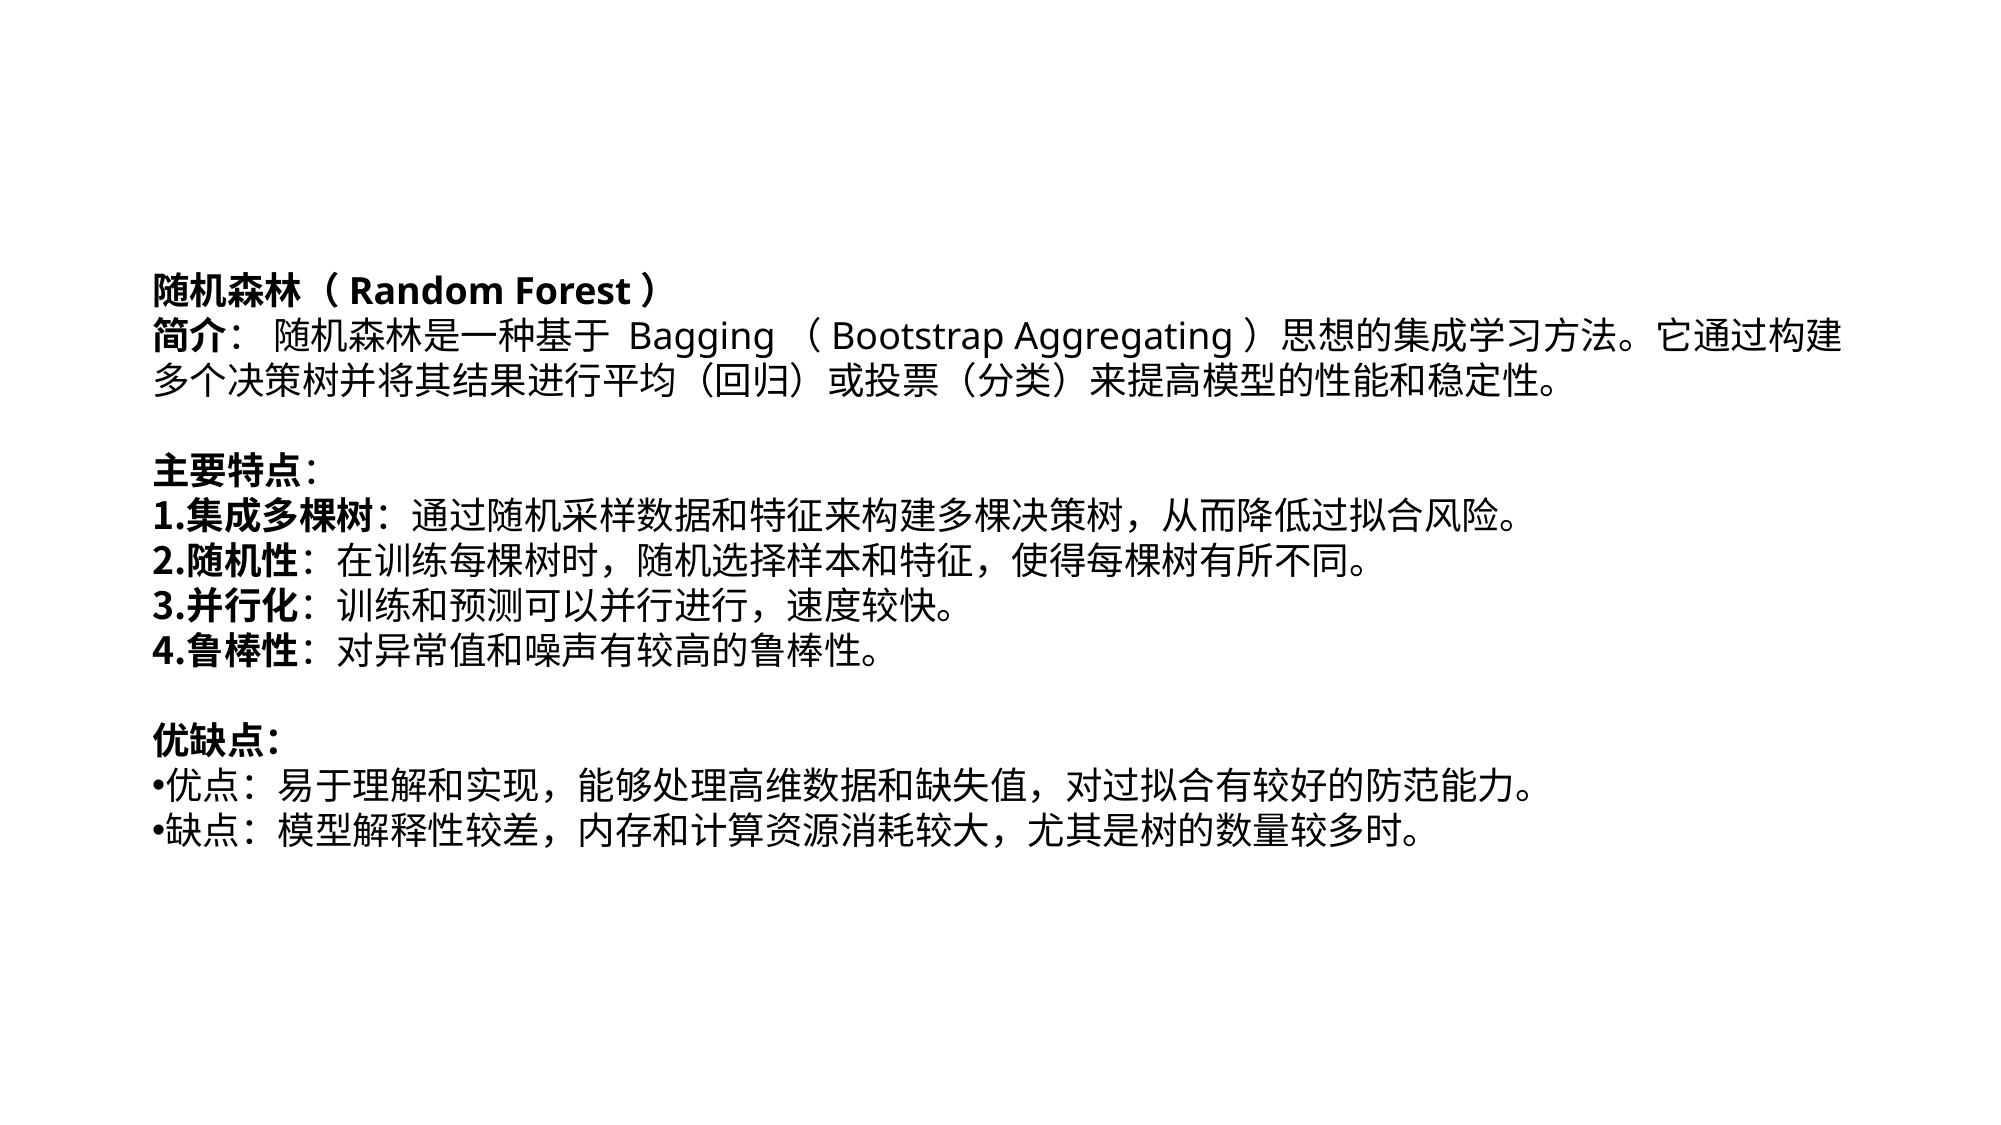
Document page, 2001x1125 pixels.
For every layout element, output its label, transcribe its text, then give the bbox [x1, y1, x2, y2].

text_box 随机森林（Random Forest） 简介： 随机森林是一种基于 Bagging（Bootstrap Aggregating）思想的集成学习方法。它通过构建多个决策树并将其结果进行平均（回归）或投票（分类）来提高模型的性能和稳定性。 主要特点： 集成多棵树：通过随机采样数据和特征来构建多棵决策树，从而降低过拟合风险。 随机性：在训练每棵树时，随机选择样本和特征，使得每棵树有所不同。 并行化：训练和预测可以并行进行，速度较快。 鲁棒性：对异常值和噪声有较高的鲁棒性。 优缺点： 优点：易于理解和实现，能够处理高维数据和缺失值，对过拟合有较好的防范能力。 缺点：模型解释性较差，内存和计算资源消耗较大，尤其是树的数量较多时。 [137, 259, 1863, 860]
